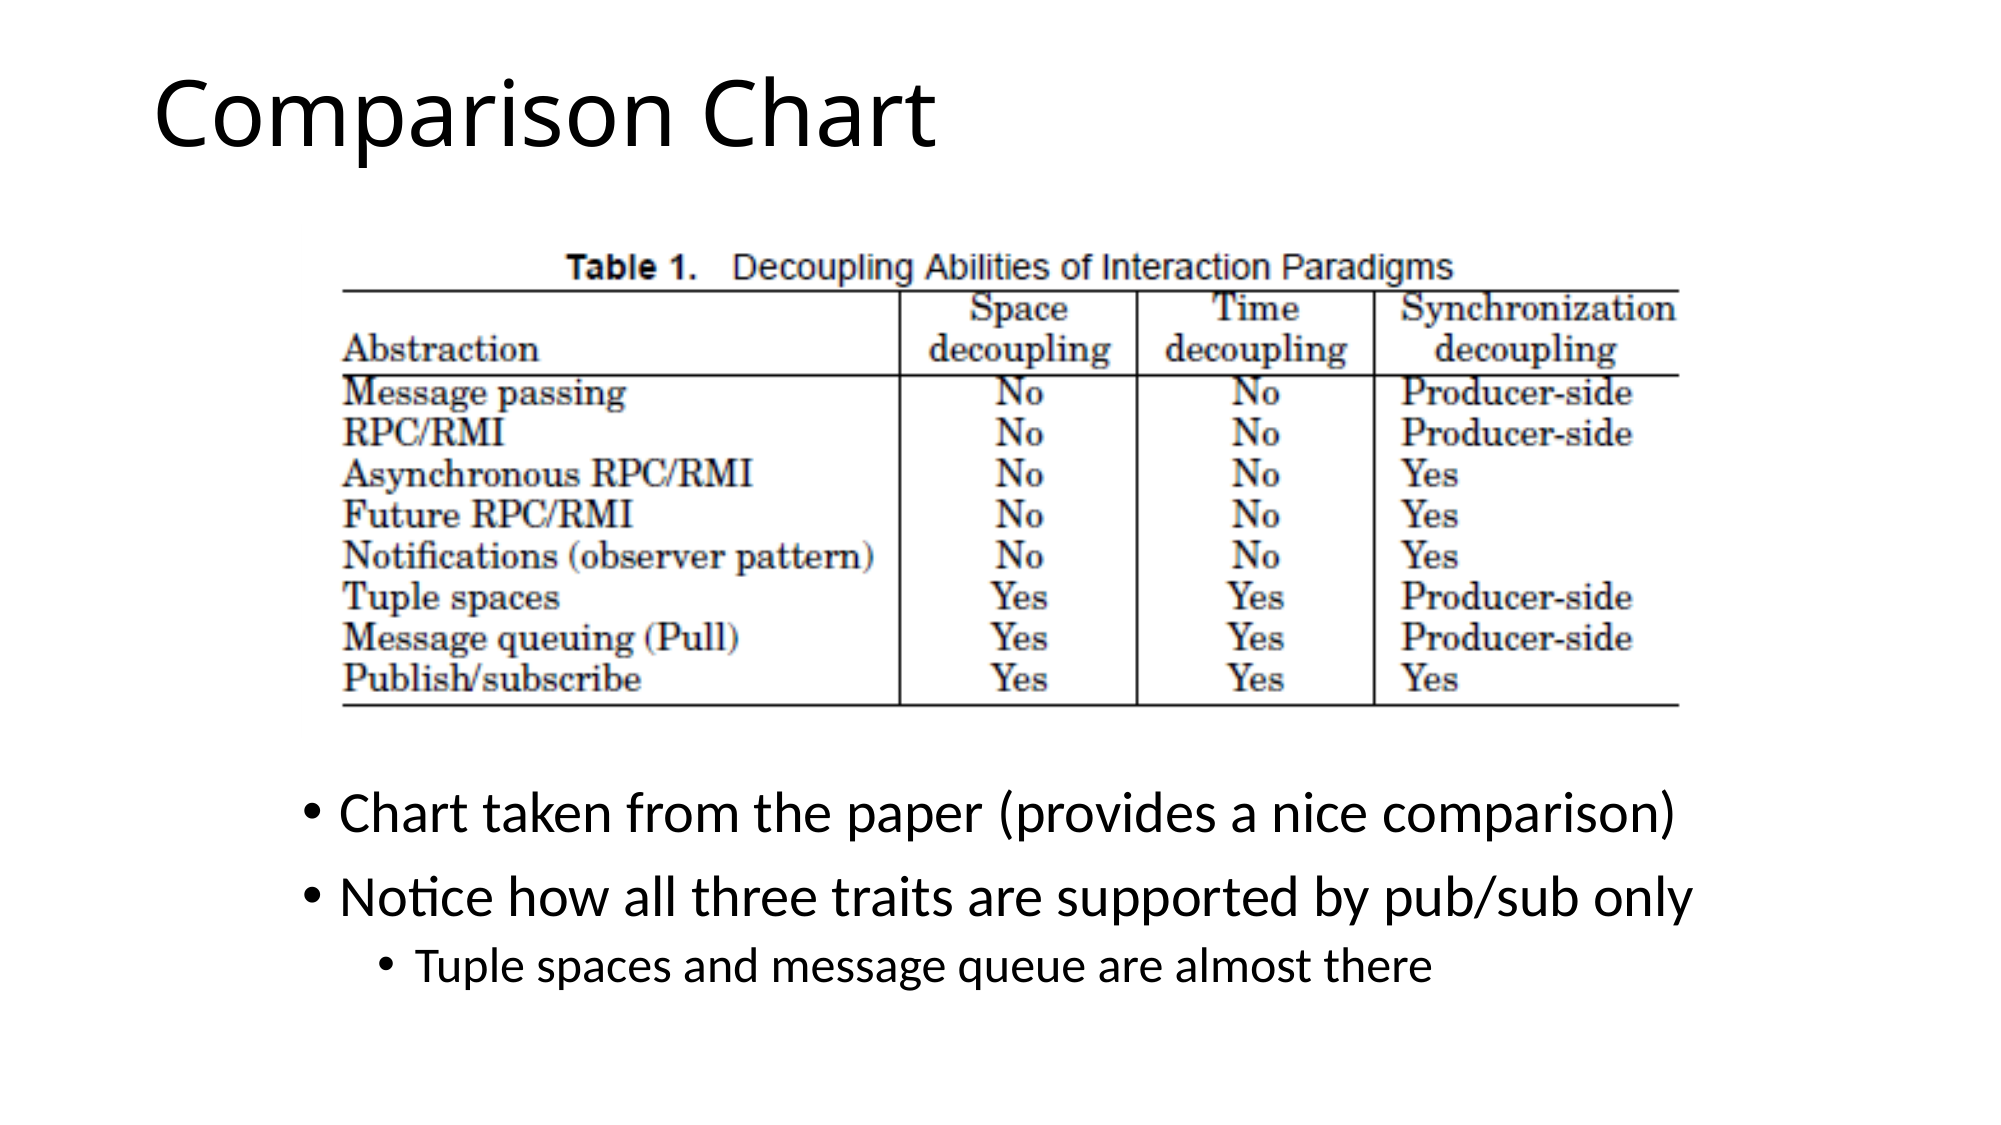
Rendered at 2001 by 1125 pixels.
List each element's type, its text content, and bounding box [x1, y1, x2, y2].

list Chart taken from the paper (provides a nice comparison) Notice how all three traits are supported by pub/sub only Tuple spaces and message queue are almost there [287, 774, 1713, 1063]
title Comparison Chart [137, 59, 1863, 278]
picture [299, 224, 1713, 738]
